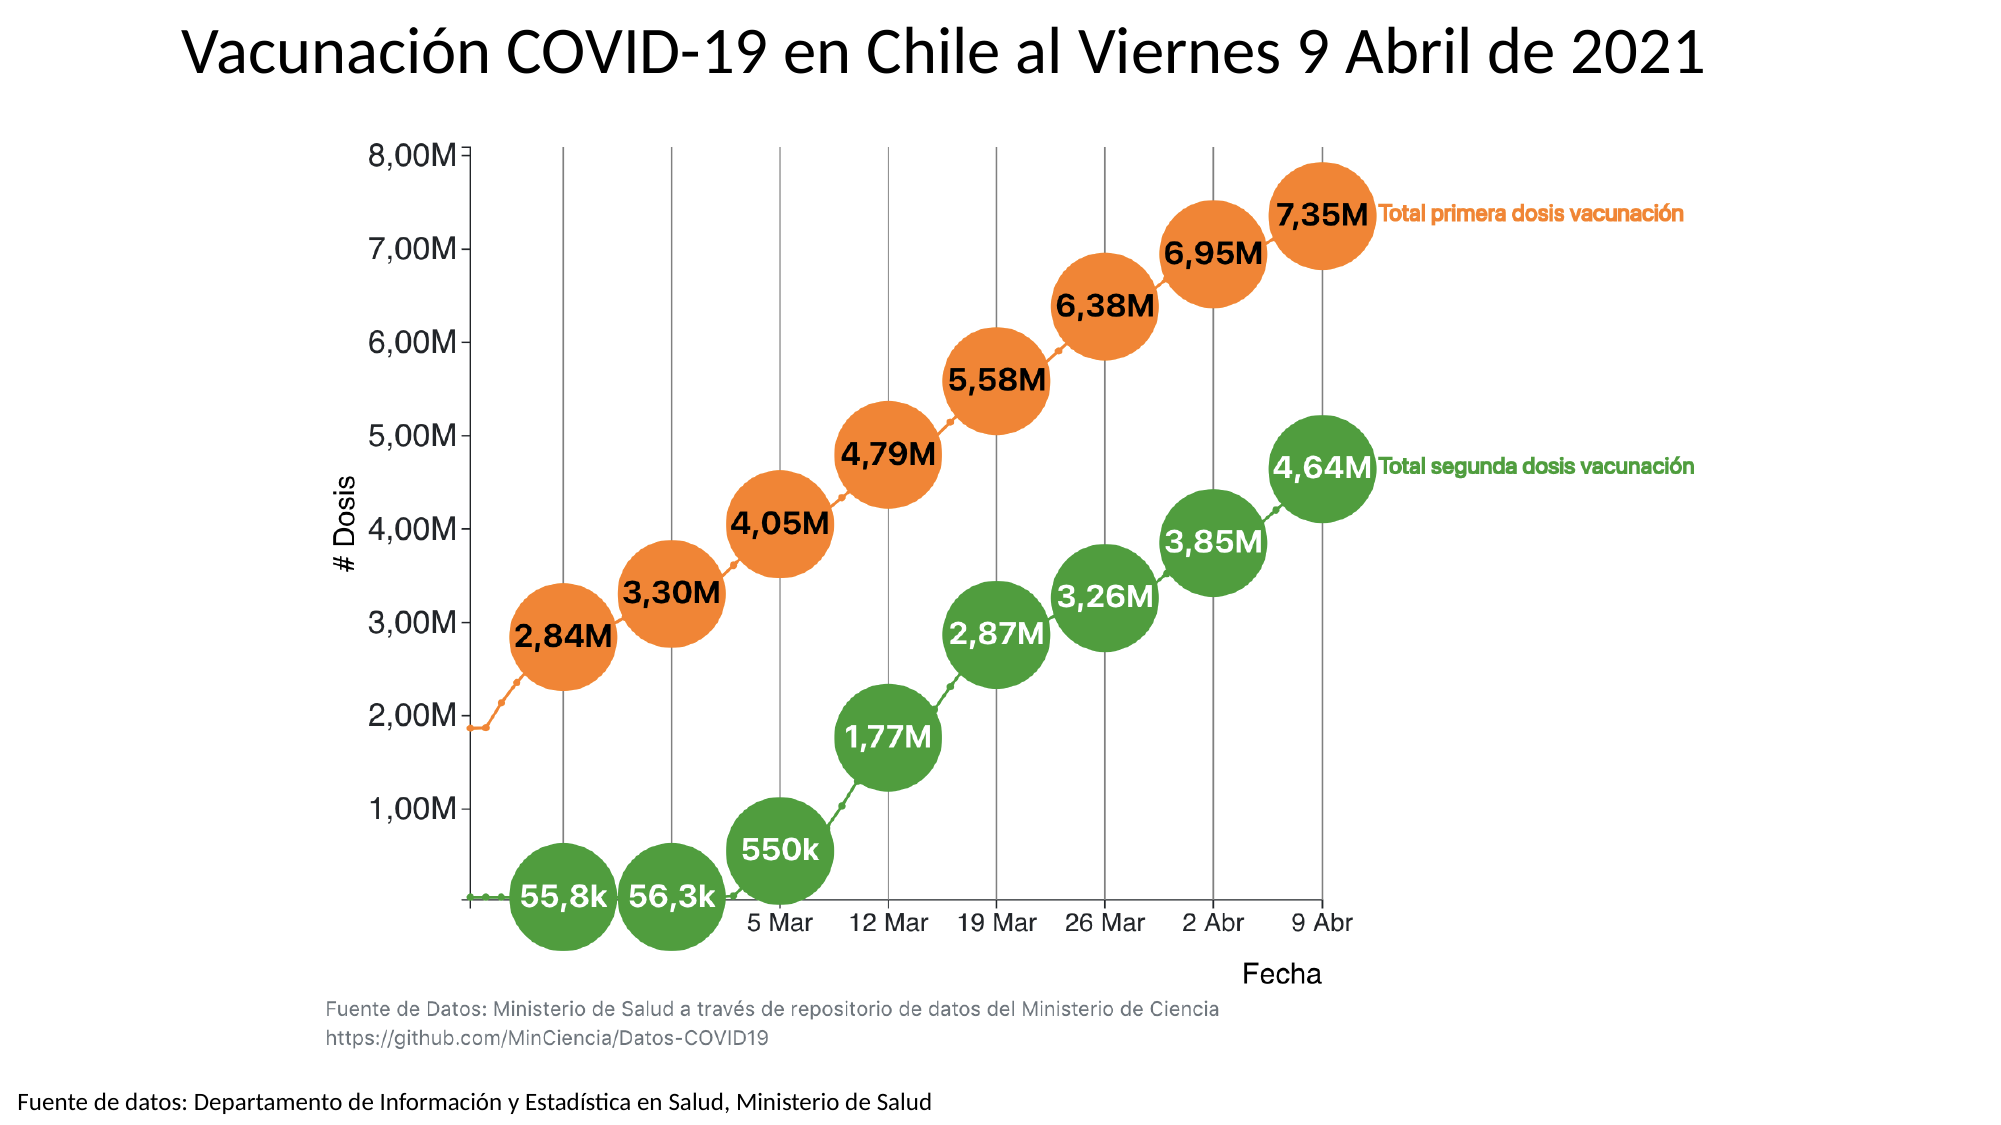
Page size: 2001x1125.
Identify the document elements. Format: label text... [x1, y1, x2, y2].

text_box Fuente de datos: Departamento de Información y Estadística en Salud, Ministerio de Salud [2, 1077, 956, 1123]
picture [312, 134, 1717, 1054]
text_box Vacunación COVID-19 en Chile al Viernes 9 Abril de 2021 [167, 0, 1722, 95]
